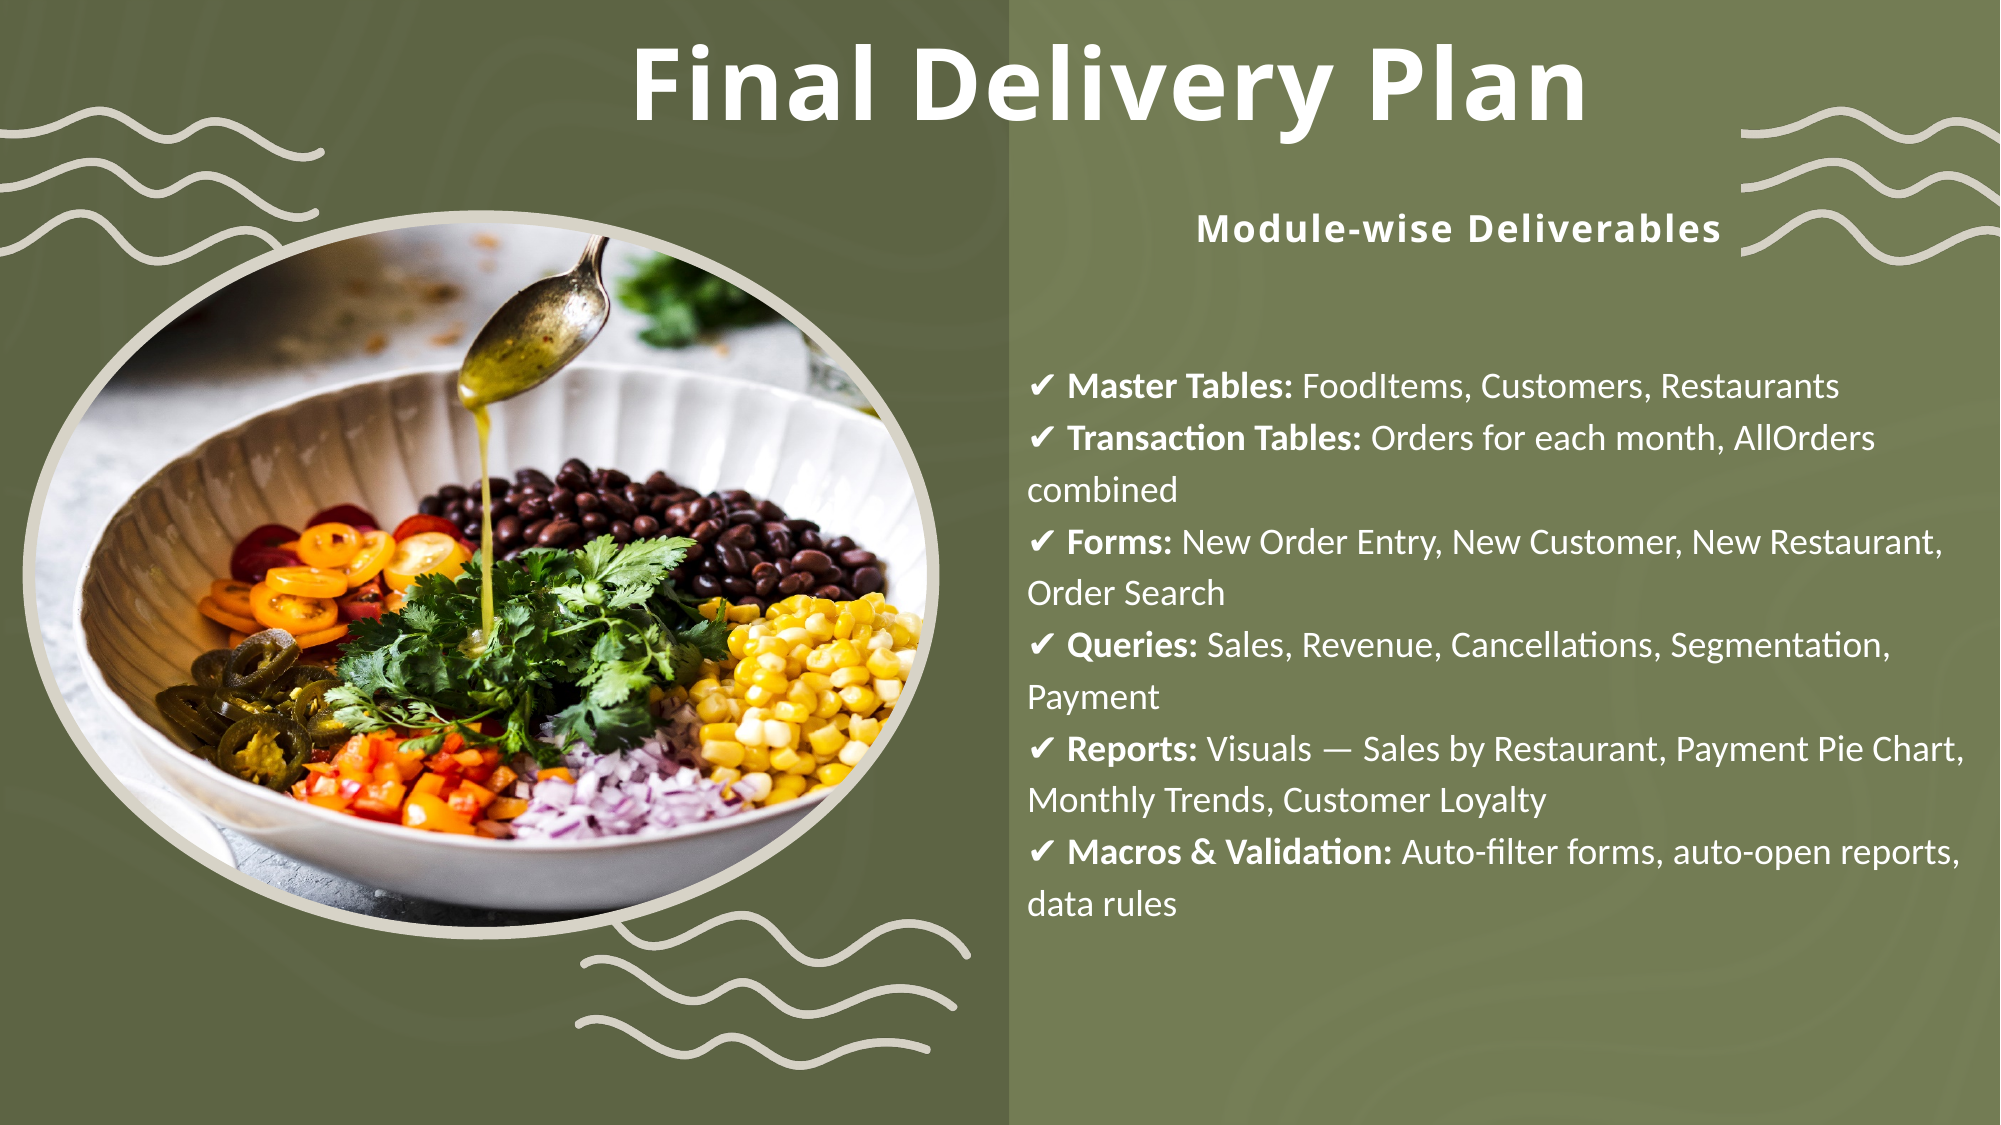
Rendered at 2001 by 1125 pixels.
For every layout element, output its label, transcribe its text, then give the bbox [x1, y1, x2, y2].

title Final Delivery Plan [628, 35, 1902, 191]
picture [0, 18, 988, 1125]
text_box ✔️ Master Tables: FoodItems, Customers, Restaurants ✔️ Transaction Tables: Orders for each month, AllOrders combined ✔️ Forms: New Order Entry, New Customer, New Restaurant, Order Search ✔️ Queries: Sales, Revenue, Cancellations, Segmentation, Payment ✔️ Reports: Visuals — Sales by Restaurant, Payment Pie Chart, Monthly Trends, Customer Loyalty ✔️ Macros & Validation: Auto-filter forms, auto-open reports, data rules [1012, 347, 2000, 932]
picture [1741, 90, 2000, 292]
text_box Module-wise Deliverables [1195, 190, 1923, 279]
